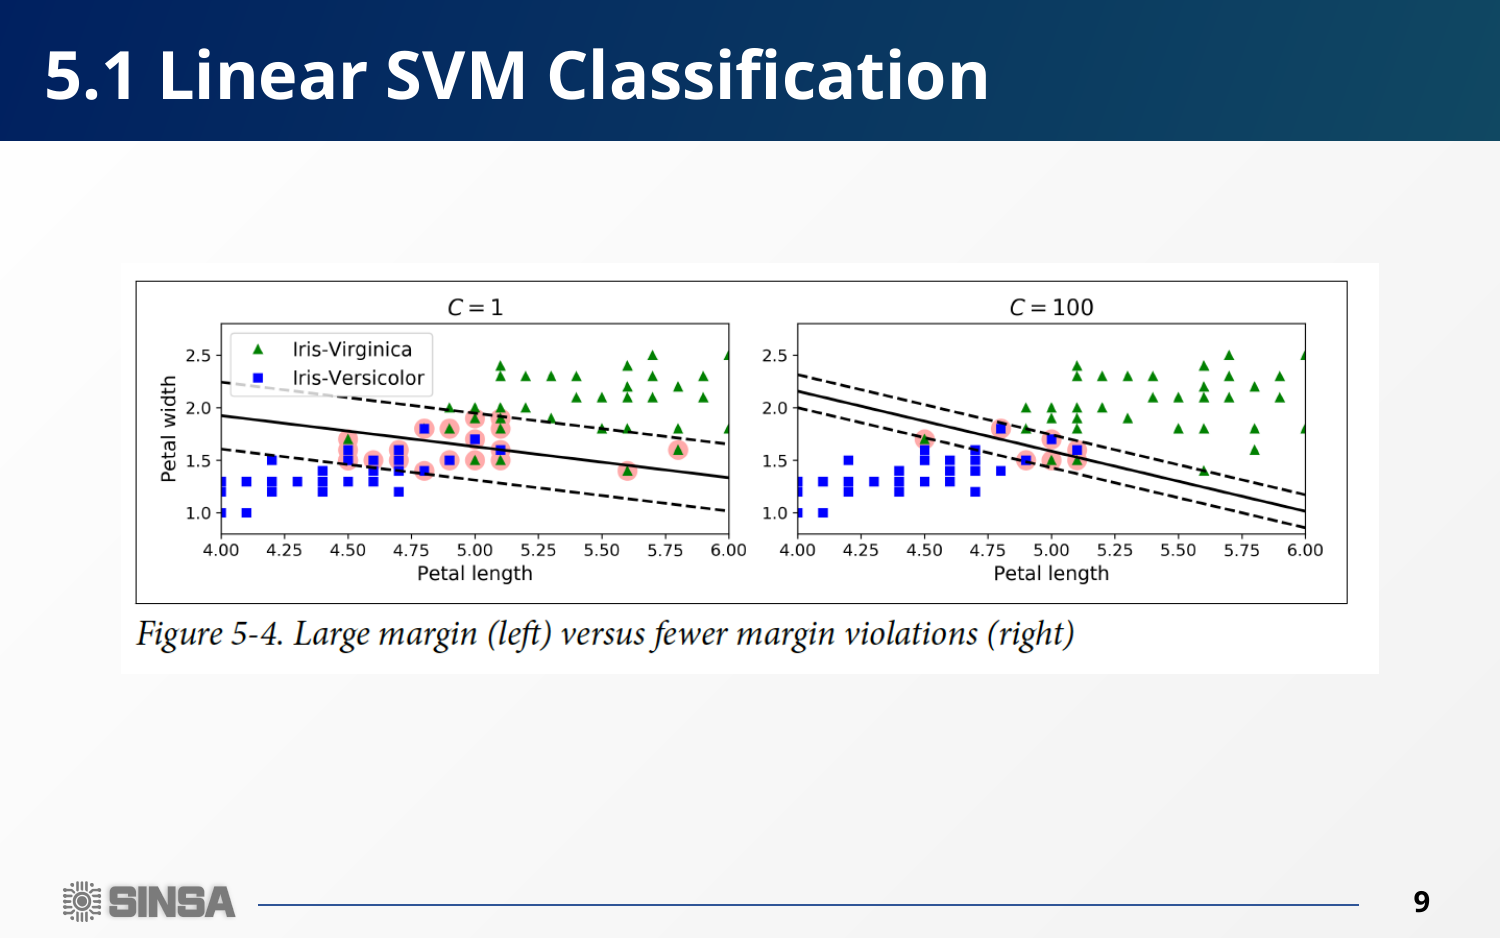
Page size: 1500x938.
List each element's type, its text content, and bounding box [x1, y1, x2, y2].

picture [121, 263, 1379, 674]
title 5.1 Linear SVM Classification [0, 0, 1500, 157]
slide_number 9 [1335, 875, 1445, 926]
